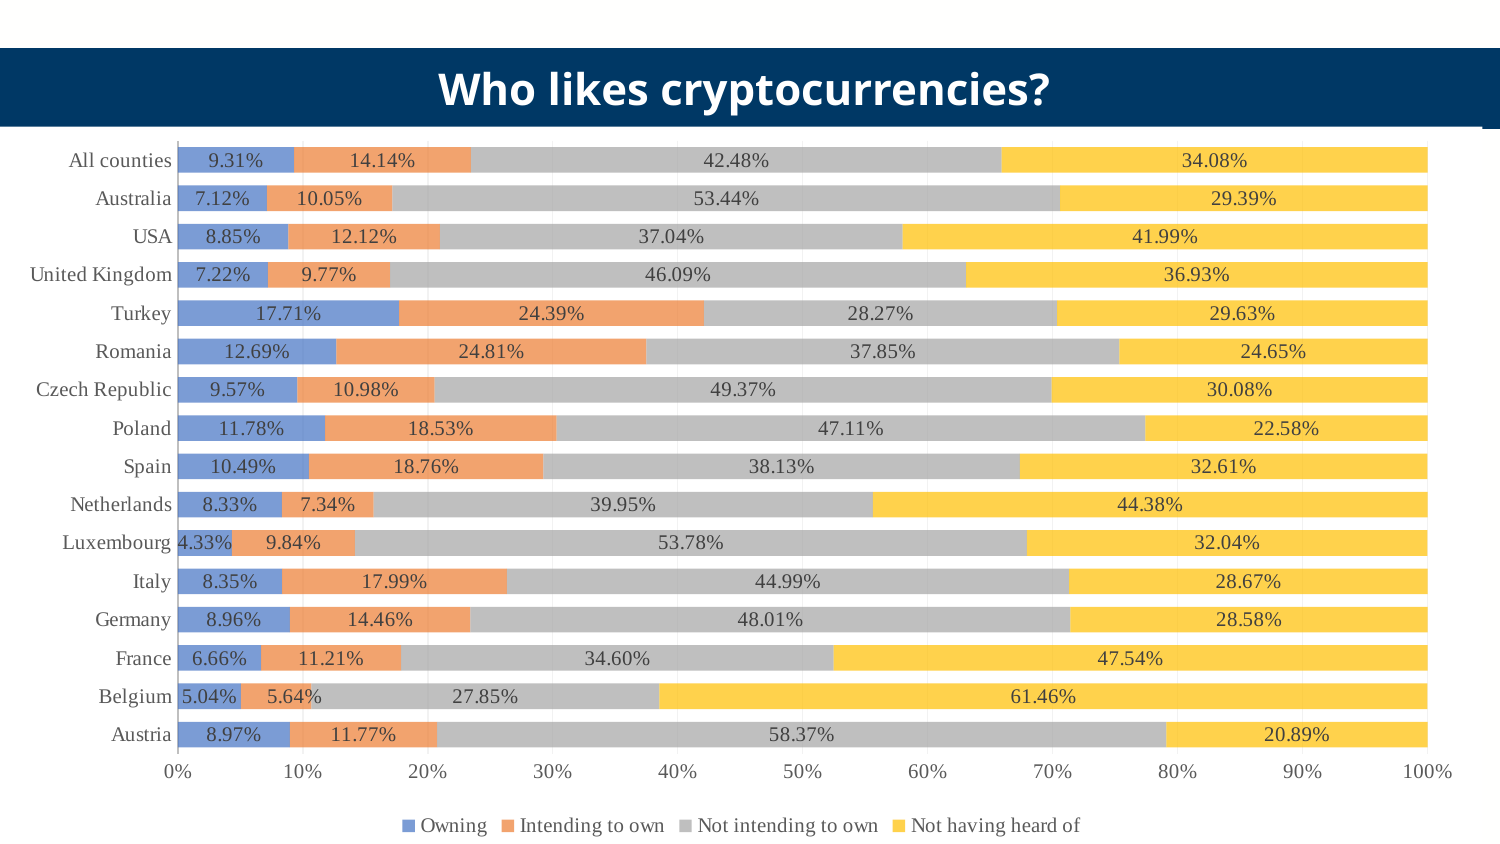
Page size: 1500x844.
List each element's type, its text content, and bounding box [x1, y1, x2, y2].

text_box Who likes cryptocurrencies? [0, 48, 1500, 129]
chart [0, 126, 1483, 844]
